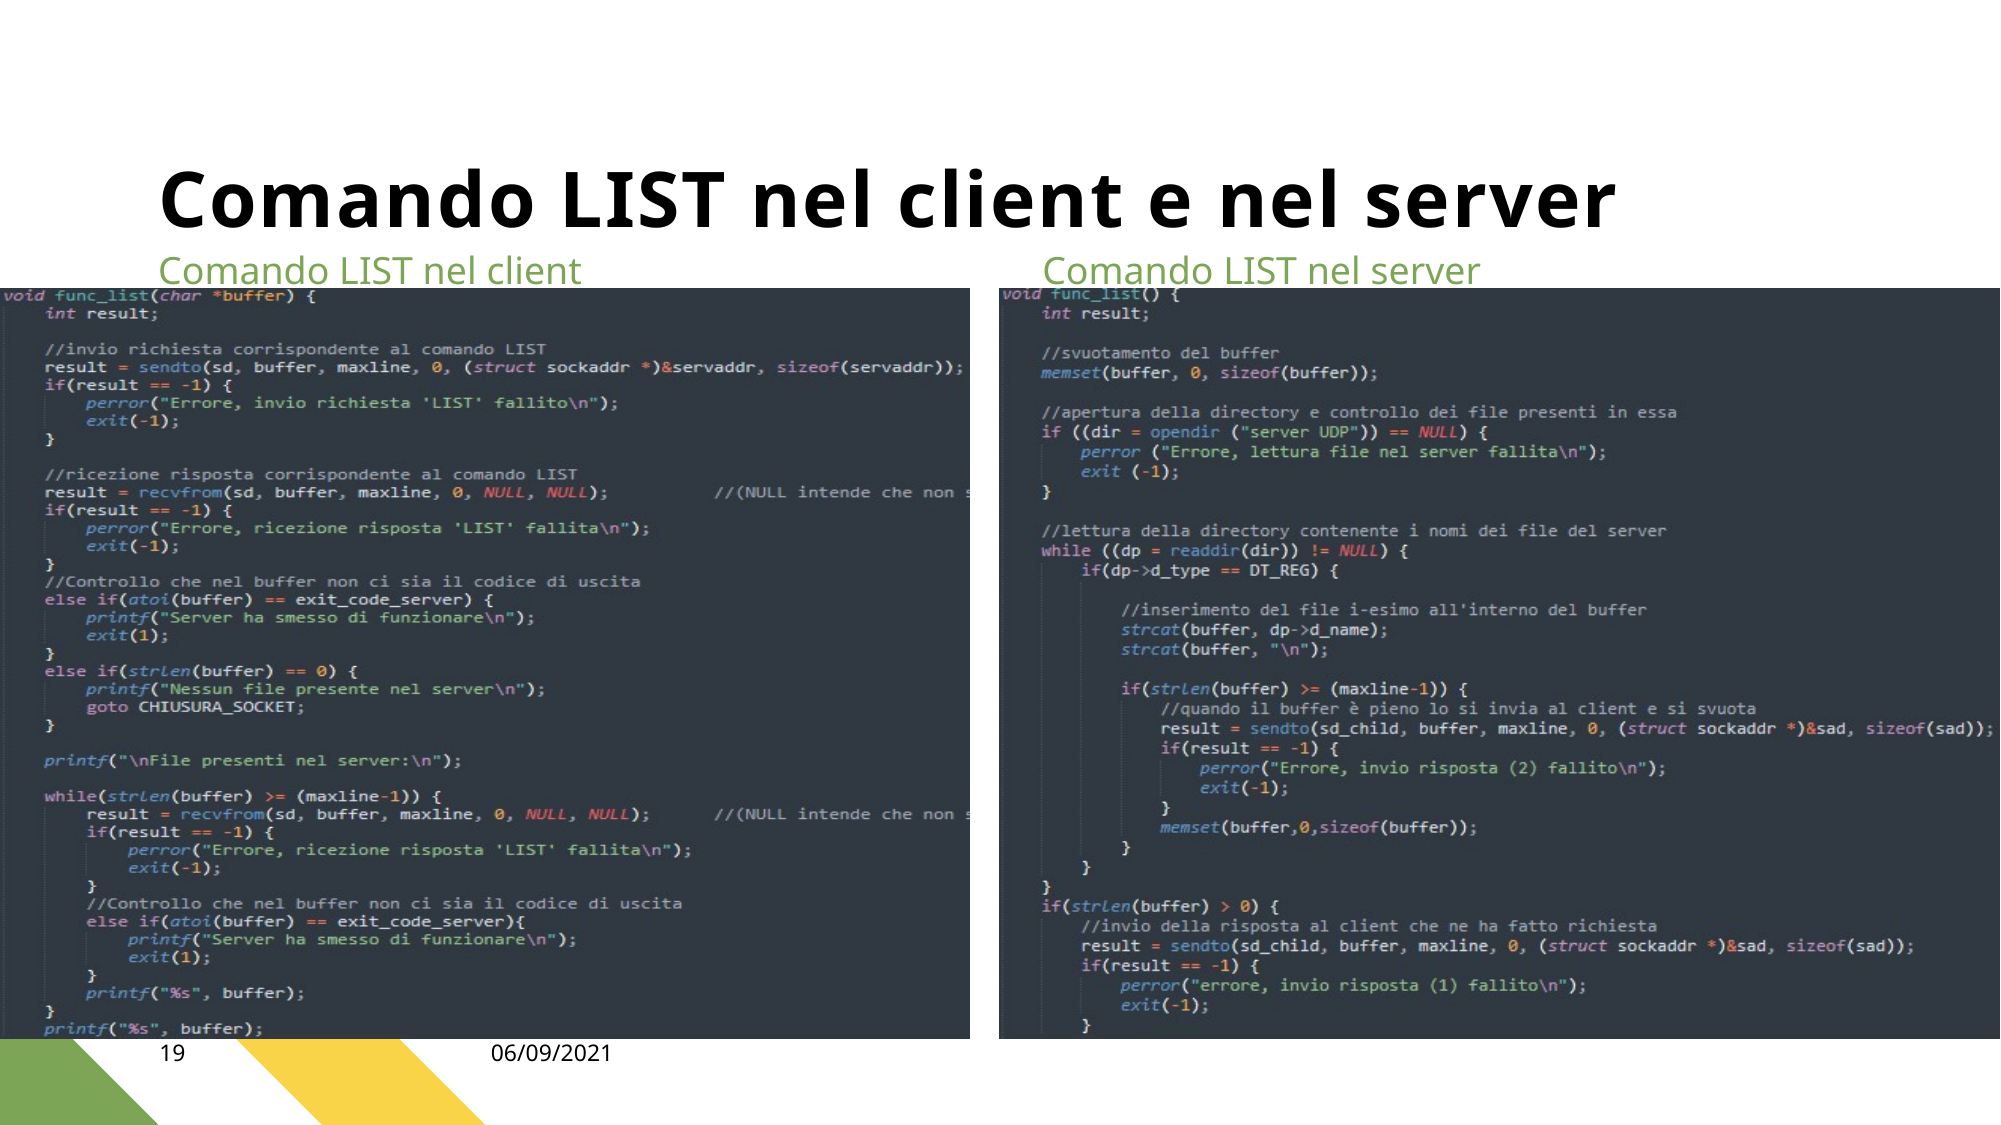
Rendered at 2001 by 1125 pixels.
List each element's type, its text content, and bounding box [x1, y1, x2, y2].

slide_number 19 [159, 1039, 246, 1080]
picture [0, 288, 970, 1039]
list Comando LIST nel server [1042, 252, 1824, 288]
picture [999, 288, 2000, 1039]
list Comando LIST nel client [158, 252, 950, 288]
title Comando LIST nel client e nel server [158, 144, 1655, 245]
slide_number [490, 1039, 707, 1080]
